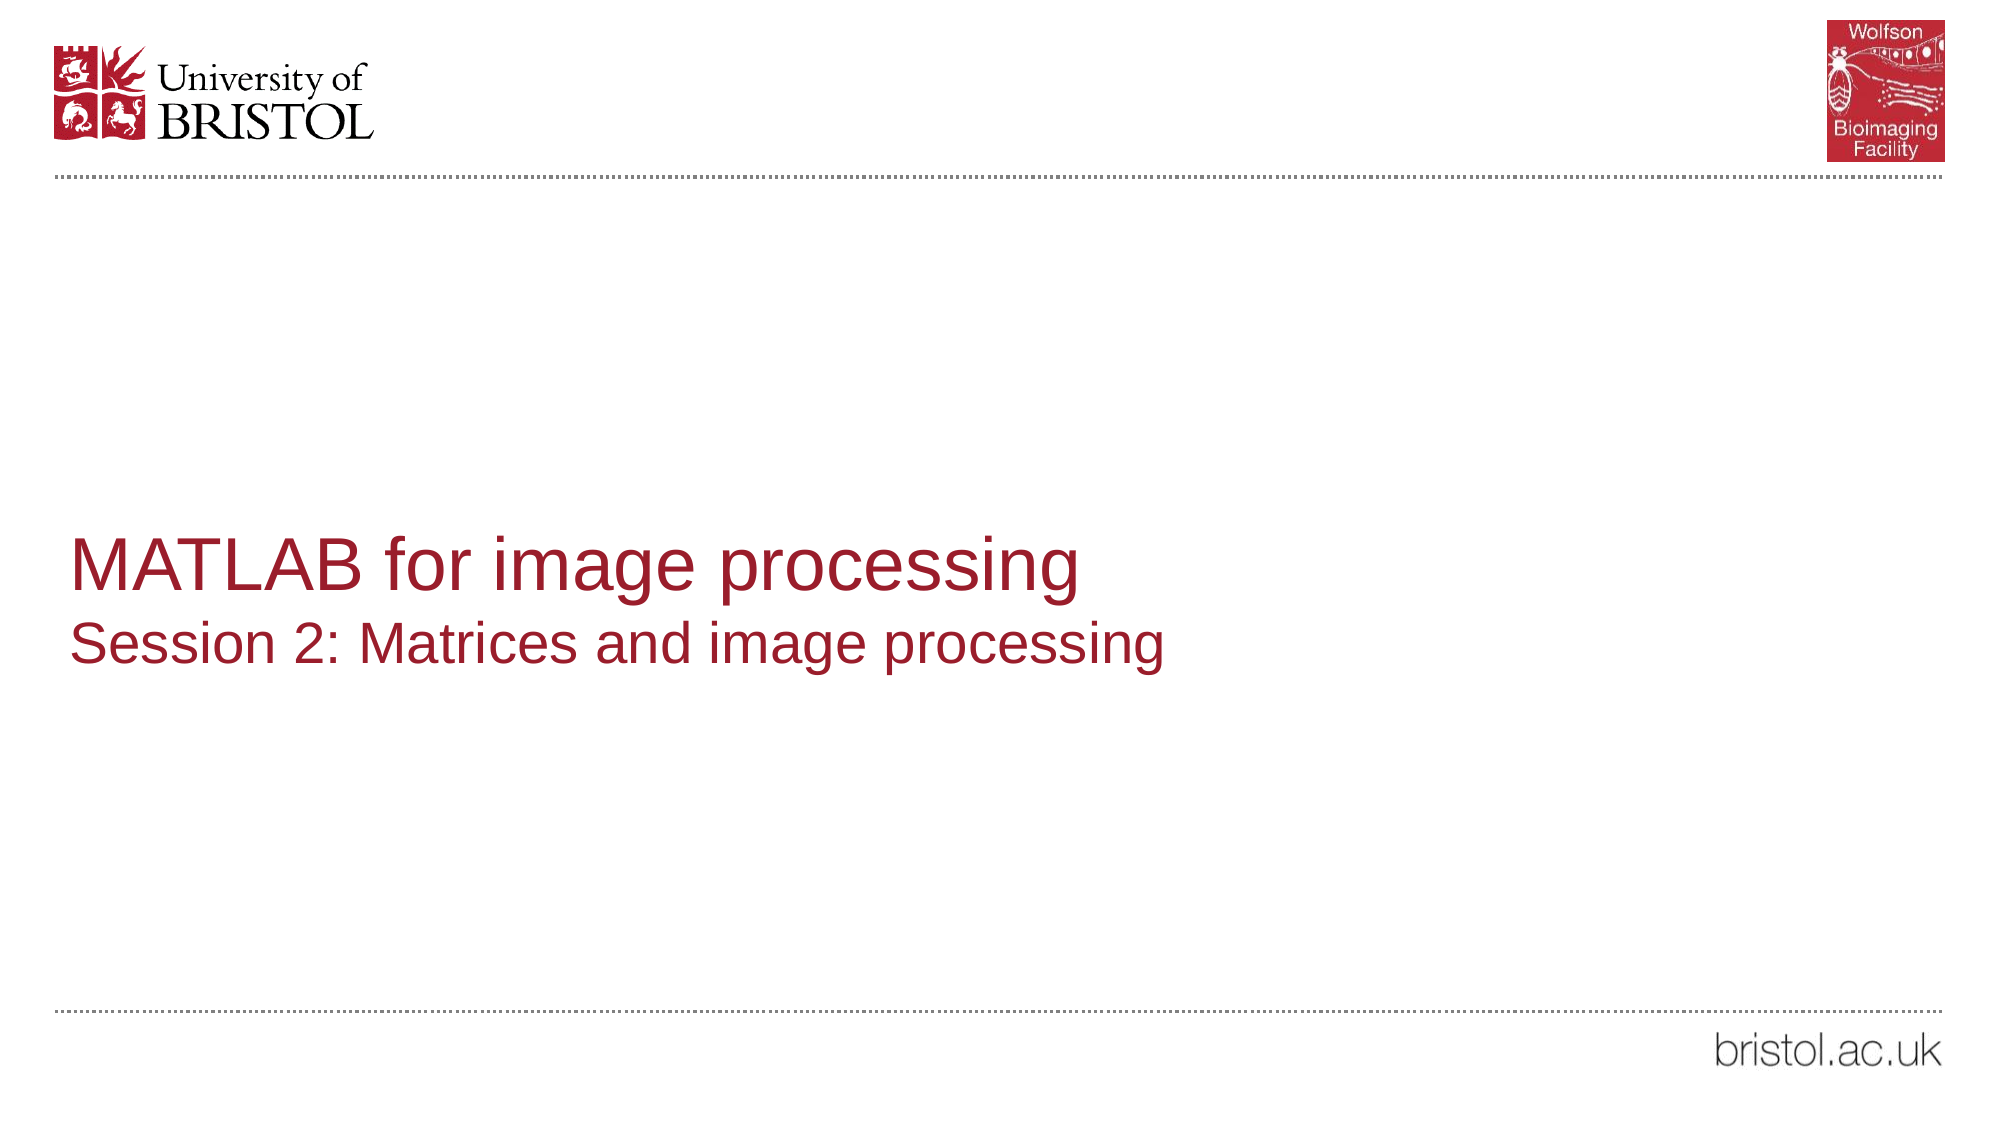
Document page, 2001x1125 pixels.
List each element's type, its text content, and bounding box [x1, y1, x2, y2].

picture [54, 46, 374, 140]
picture [1827, 20, 1945, 162]
title MATLAB for image processing Session 2: Matrices and image processing [55, 441, 1945, 683]
picture [1700, 1023, 1945, 1080]
